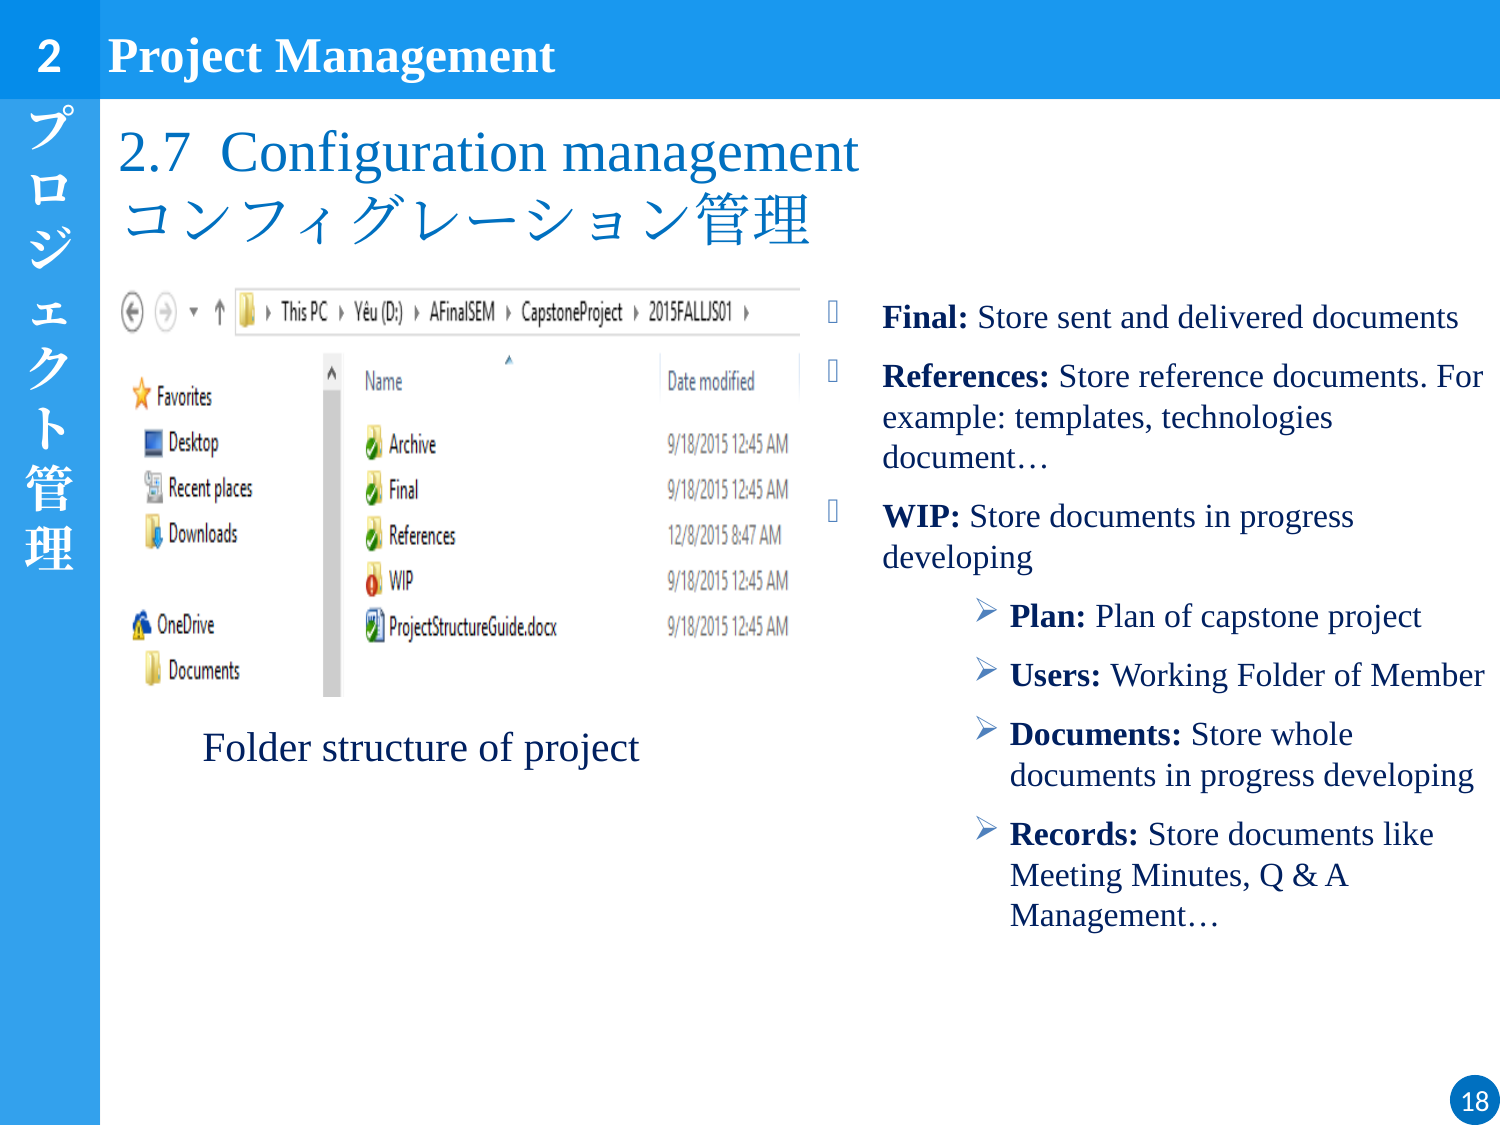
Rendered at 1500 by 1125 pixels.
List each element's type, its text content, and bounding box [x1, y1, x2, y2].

text_box 18 [1447, 1072, 1500, 1125]
picture [1488, 1113, 1500, 1125]
text_box Final: Store sent and delivered documents References: Store reference documents. For example: templates, technologies document… WIP: Store documents in progress developing Plan: Plan of capstone project Users: Working Folder of Member Documents: Store whole documents in progress developing Records: Store documents like Meeting Minutes, Q & A Management… [812, 287, 1500, 979]
picture [0, 0, 1500, 1125]
text_box Folder structure of project [187, 712, 663, 778]
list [112, 280, 801, 697]
title 2.7 Configuration management コンフィグレーション管理 [711, 103, 1488, 263]
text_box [5, 14, 706, 590]
